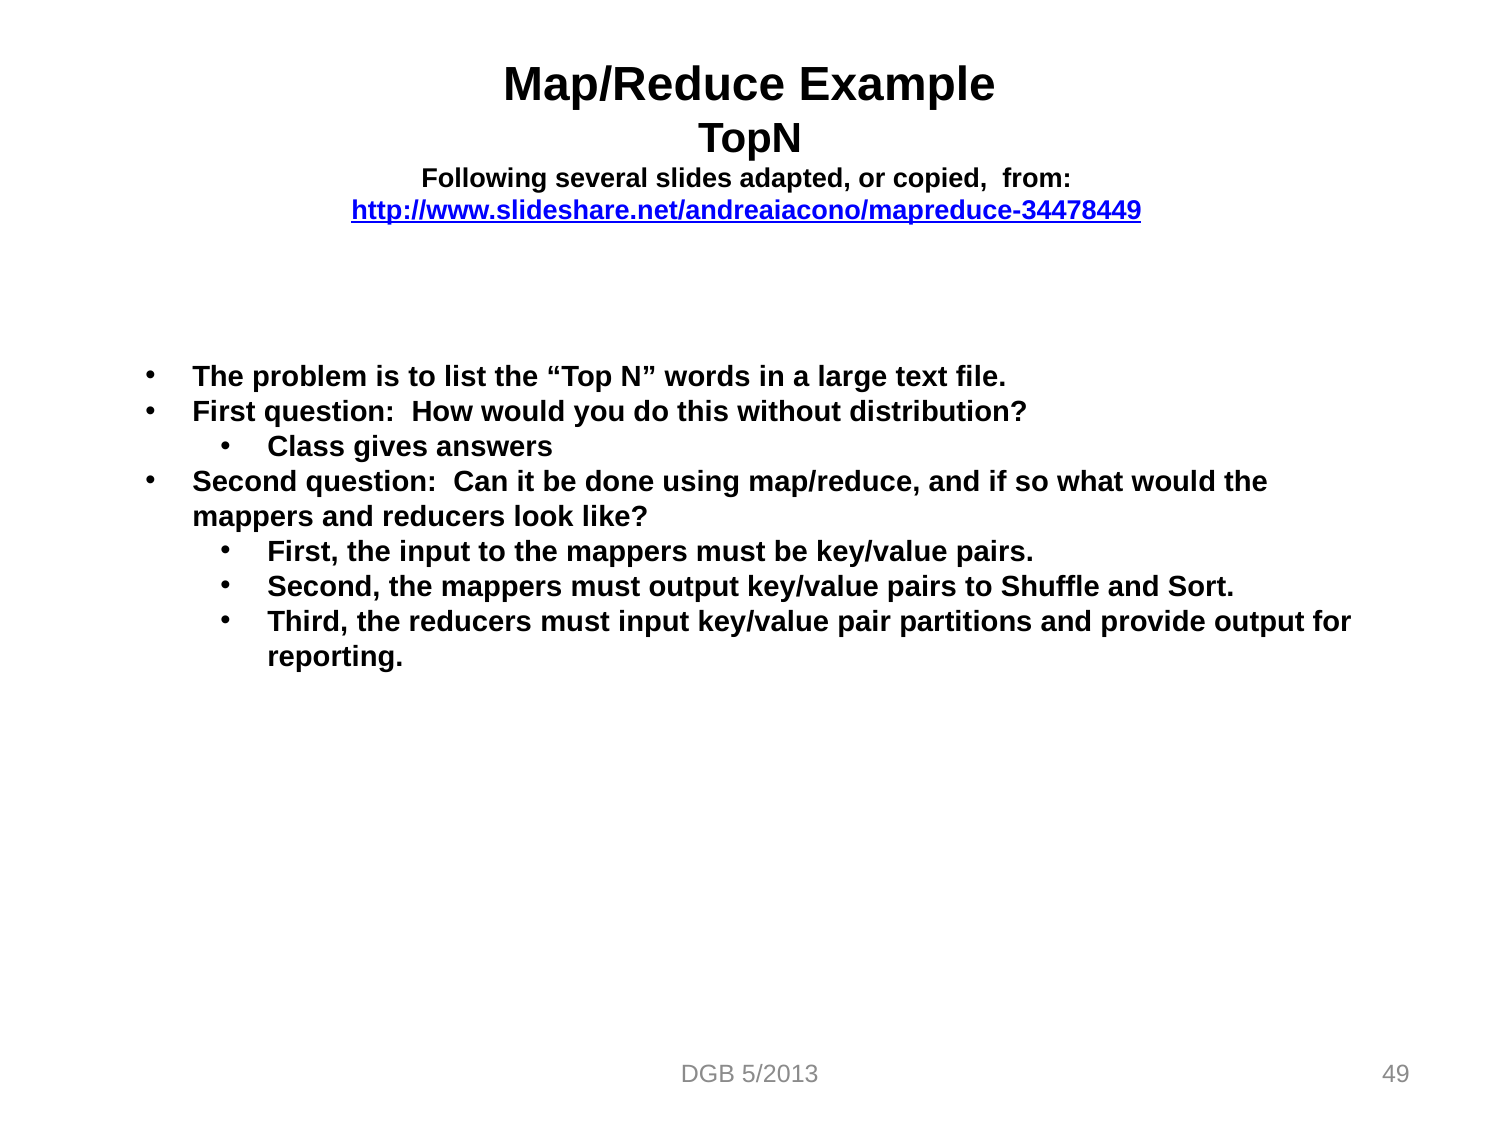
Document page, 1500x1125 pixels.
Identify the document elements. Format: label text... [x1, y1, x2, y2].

text_box The problem is to list the “Top N” words in a large text file. First question: How would you do this without distribution? Class gives answers Second question: Can it be done using map/reduce, and if so what would the mappers and reducers look like? First, the input to the mappers must be key/value pairs. Second, the mappers must output key/value pairs to Shuffle and Sort. Third, the reducers must input key/value pair partitions and provide output for reporting. [130, 349, 1369, 680]
footer DGB 5/2013 [512, 1042, 988, 1103]
title Map/Reduce Example TopN Following several slides adapted, or copied, from: http://www.slideshare.net/andreaiacono/mapreduce-34478449 [75, 45, 1425, 233]
slide_number 49 [1074, 1042, 1425, 1103]
